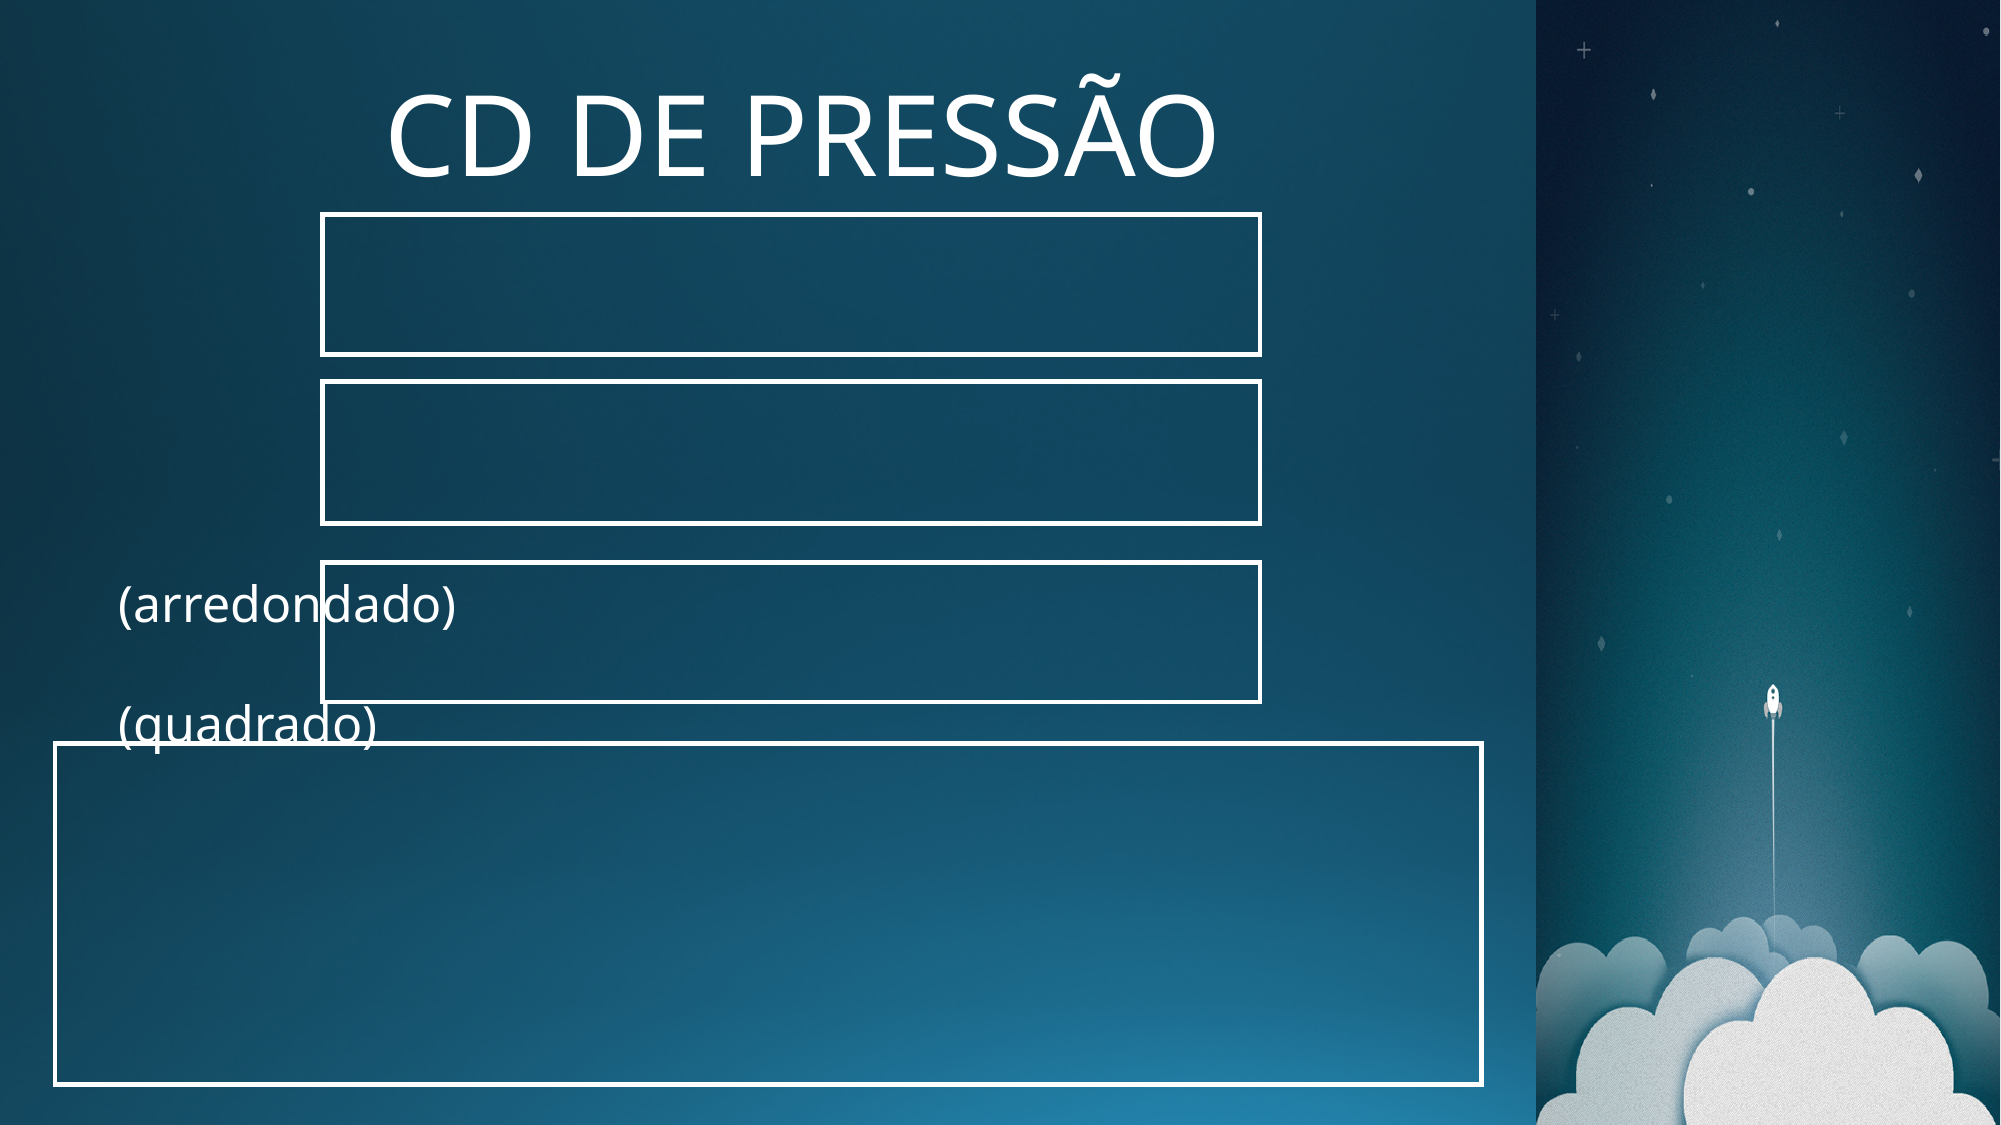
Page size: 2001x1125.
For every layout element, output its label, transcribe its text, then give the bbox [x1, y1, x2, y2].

text_box [54, 743, 1482, 1086]
text_box [321, 561, 1261, 703]
picture [0, 0, 1536, 1125]
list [1536, 0, 2000, 1125]
text_box [321, 381, 1261, 524]
text_box [321, 250, 1261, 355]
title CD DE PRESSÃO [137, 31, 1469, 250]
